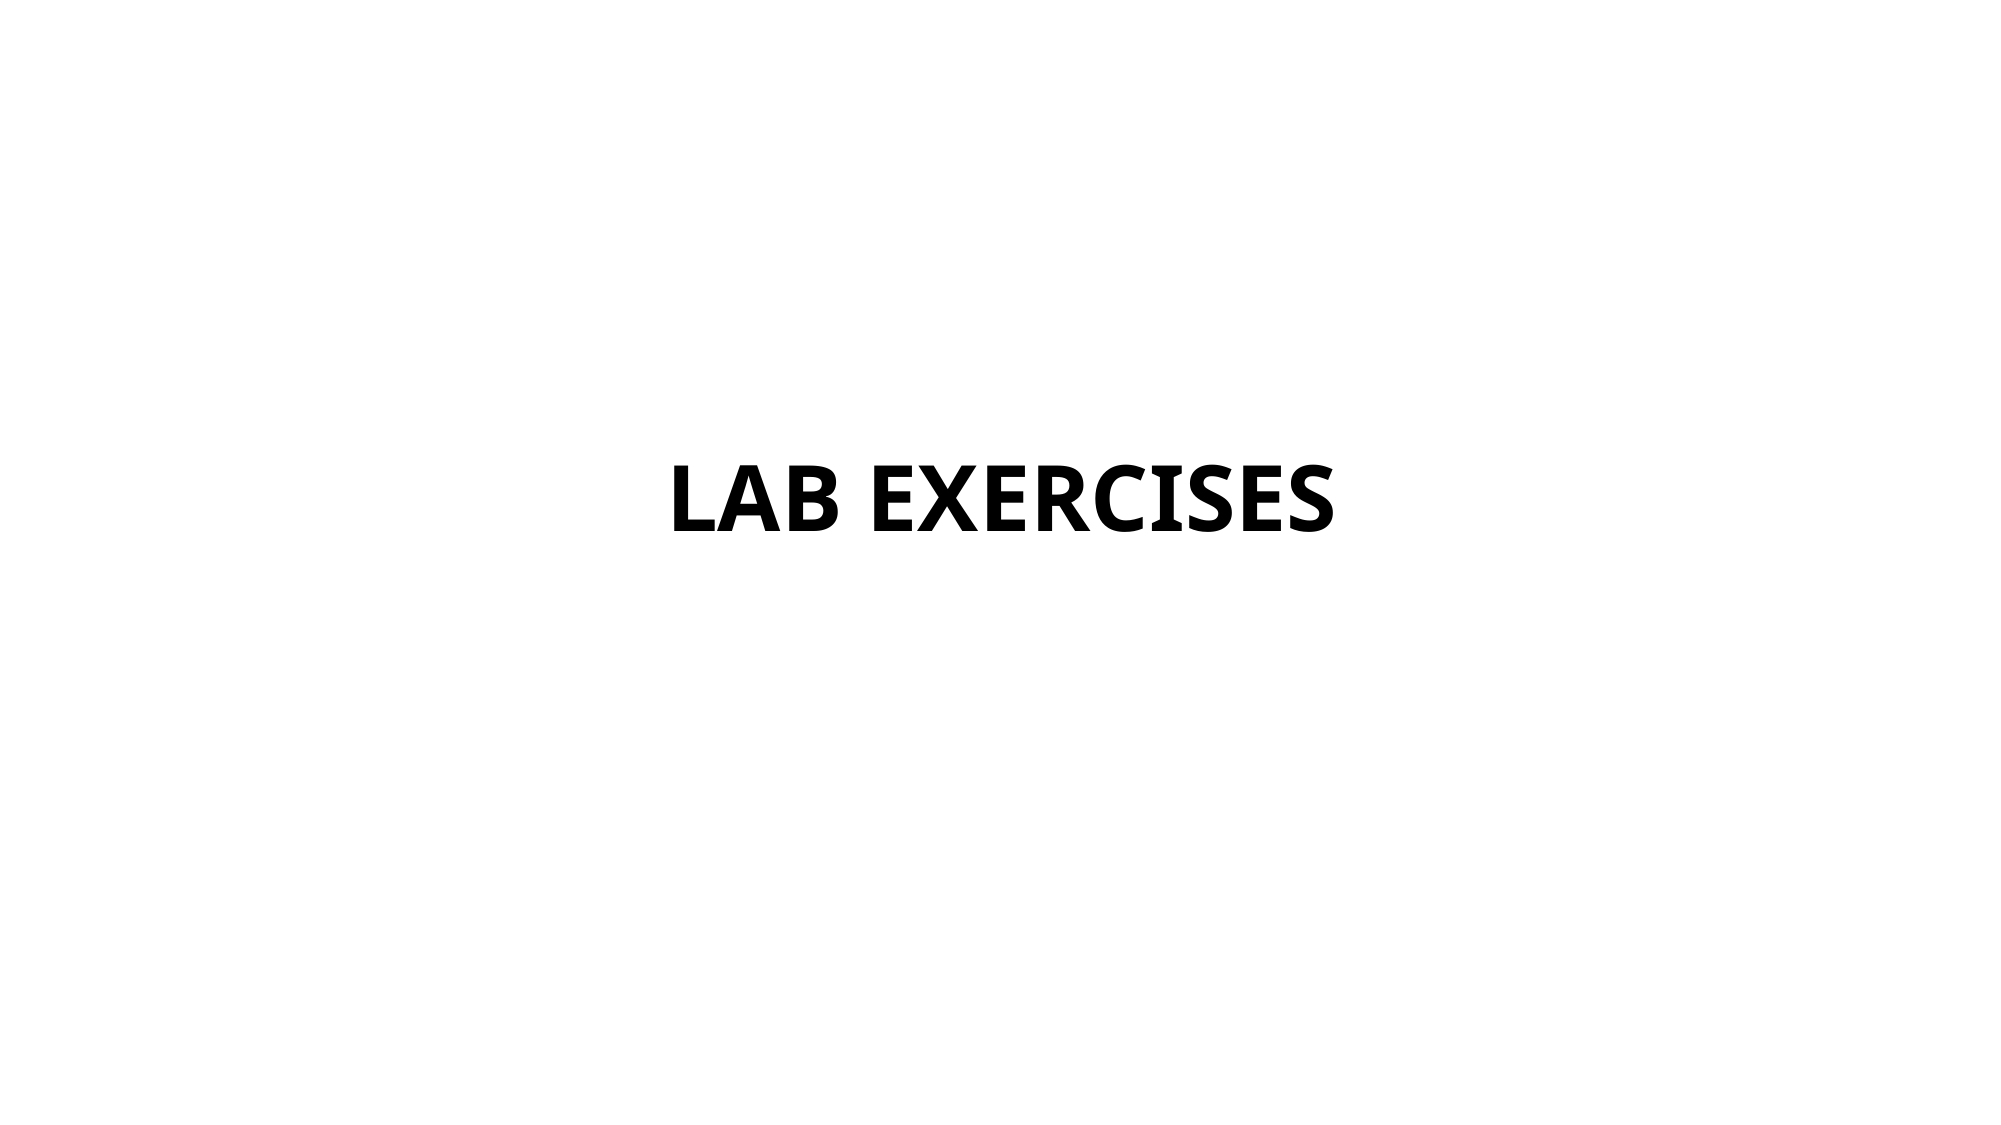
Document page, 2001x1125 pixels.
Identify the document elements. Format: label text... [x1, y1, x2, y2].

title LAB EXERCISES [139, 393, 1865, 611]
